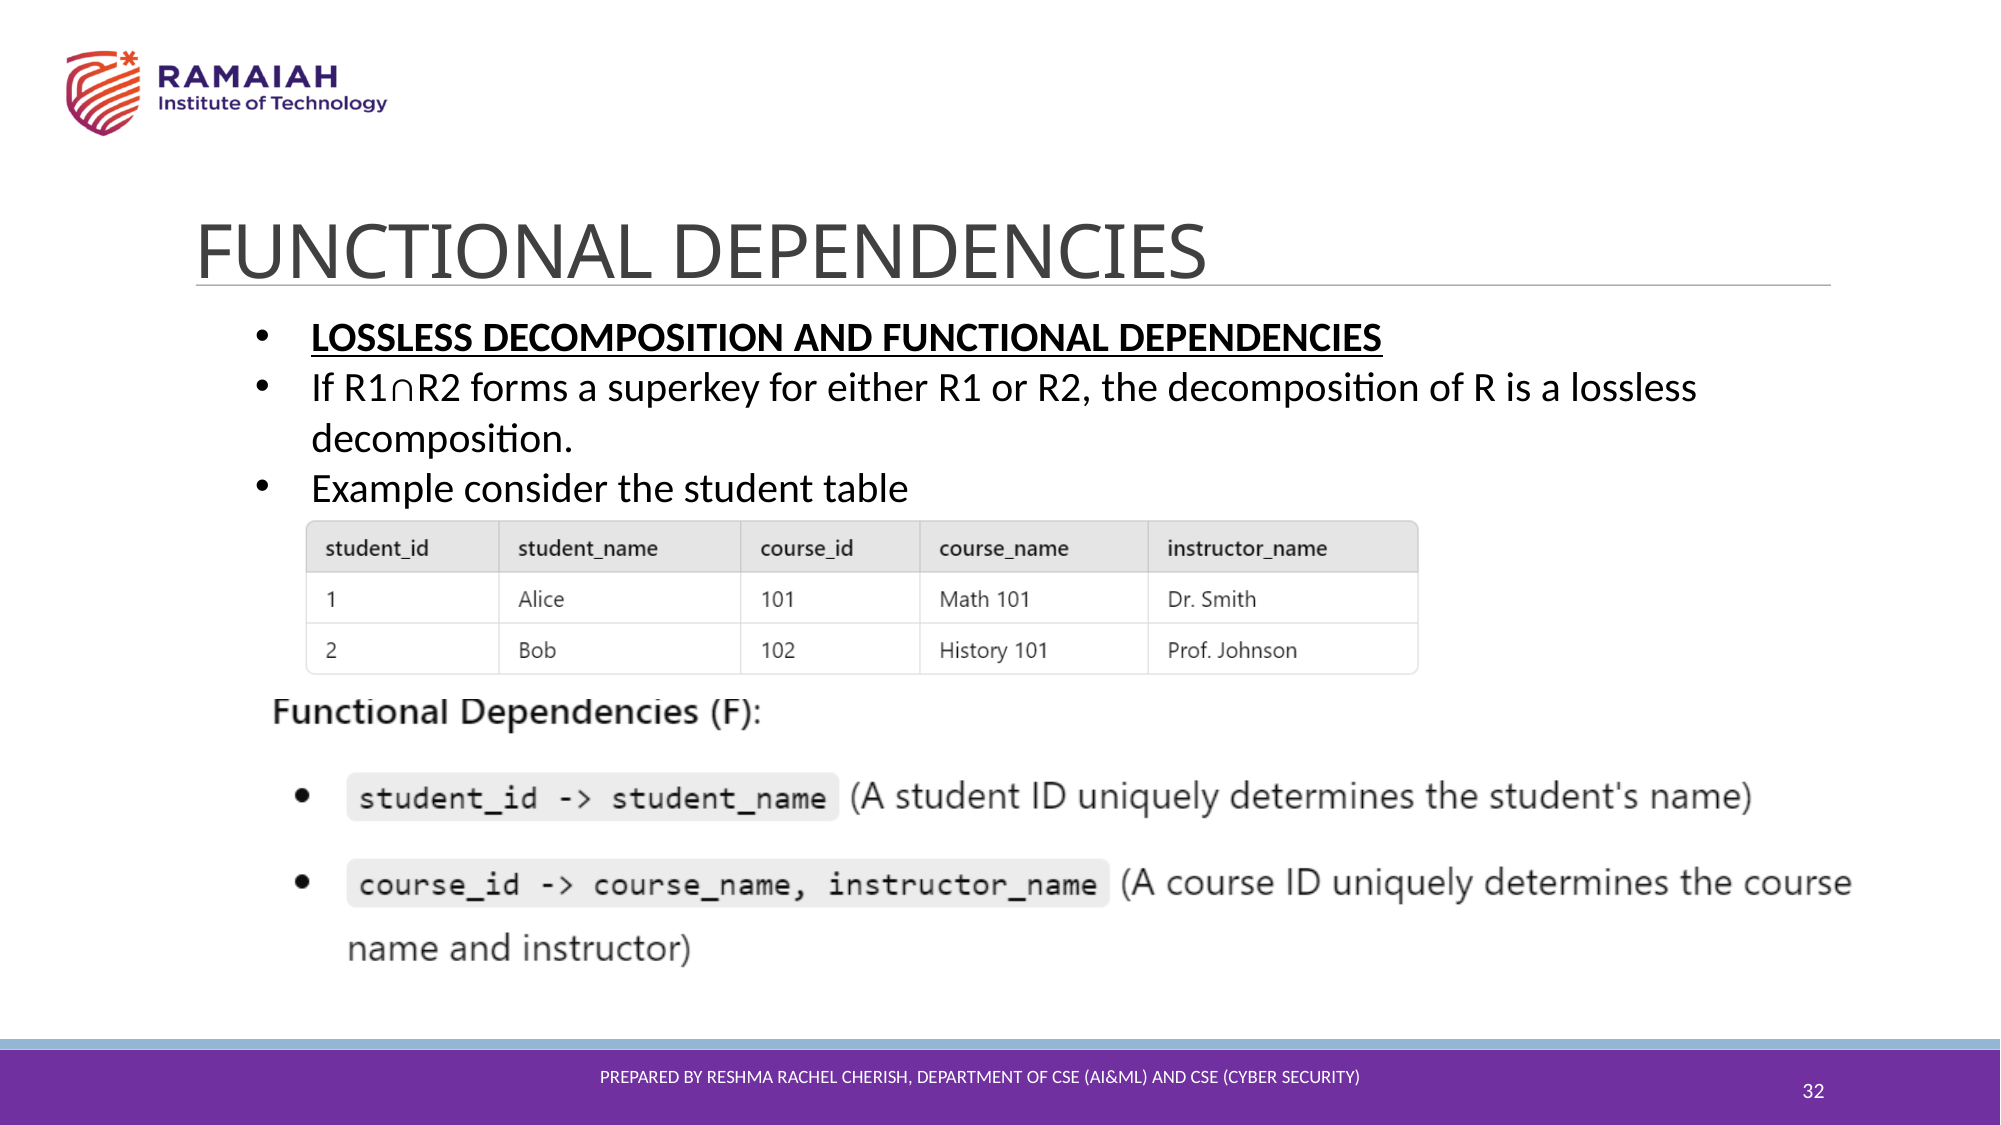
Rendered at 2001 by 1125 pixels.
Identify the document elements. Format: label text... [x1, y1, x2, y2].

text_box FUNCTIONAL DEPENDENCIES [180, 142, 1830, 302]
picture [28, 5, 429, 166]
text_box Prepared By reshma Rachel cherish, Department of CSE (ai&ml) and CSE (Cyber security) [584, 1068, 1376, 1125]
picture [225, 699, 1864, 983]
picture [286, 508, 1429, 685]
text_box 32 [1624, 1059, 1840, 1120]
text_box LOSSLESS DECOMPOSITION AND FUNCTIONAL DEPENDENCIES If R1∩R2 forms a superkey for either R1 or R2, the decomposition of R is a lossless decomposition. Example consider the student table [180, 302, 1964, 1015]
